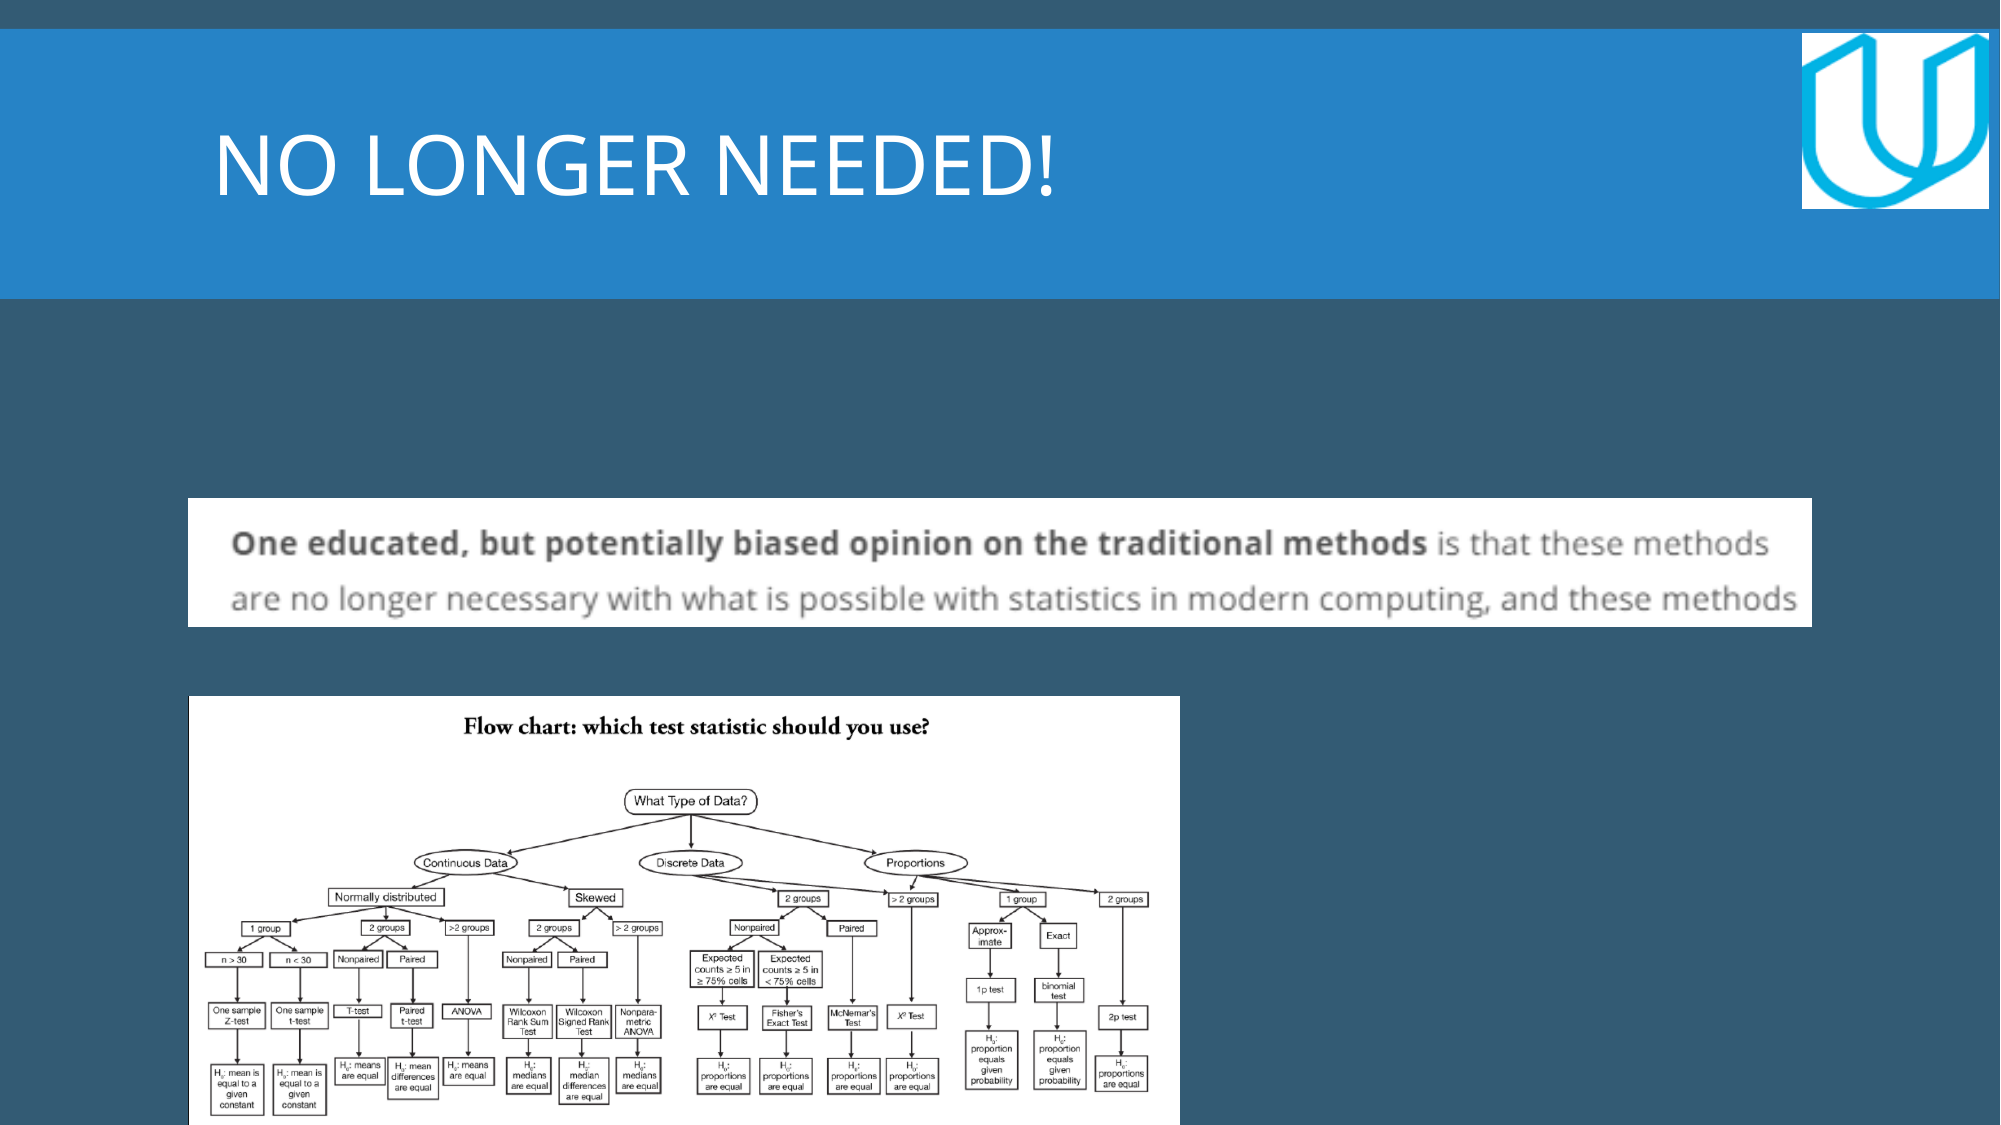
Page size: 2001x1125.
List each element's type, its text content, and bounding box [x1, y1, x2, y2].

picture [1876, 124, 1989, 209]
title No longer needed! [197, 46, 1803, 295]
picture [188, 498, 1812, 627]
picture [188, 695, 1180, 1125]
picture [1816, 47, 1912, 197]
picture [1933, 47, 1974, 167]
picture [1803, 159, 1866, 209]
picture [1802, 33, 1989, 167]
